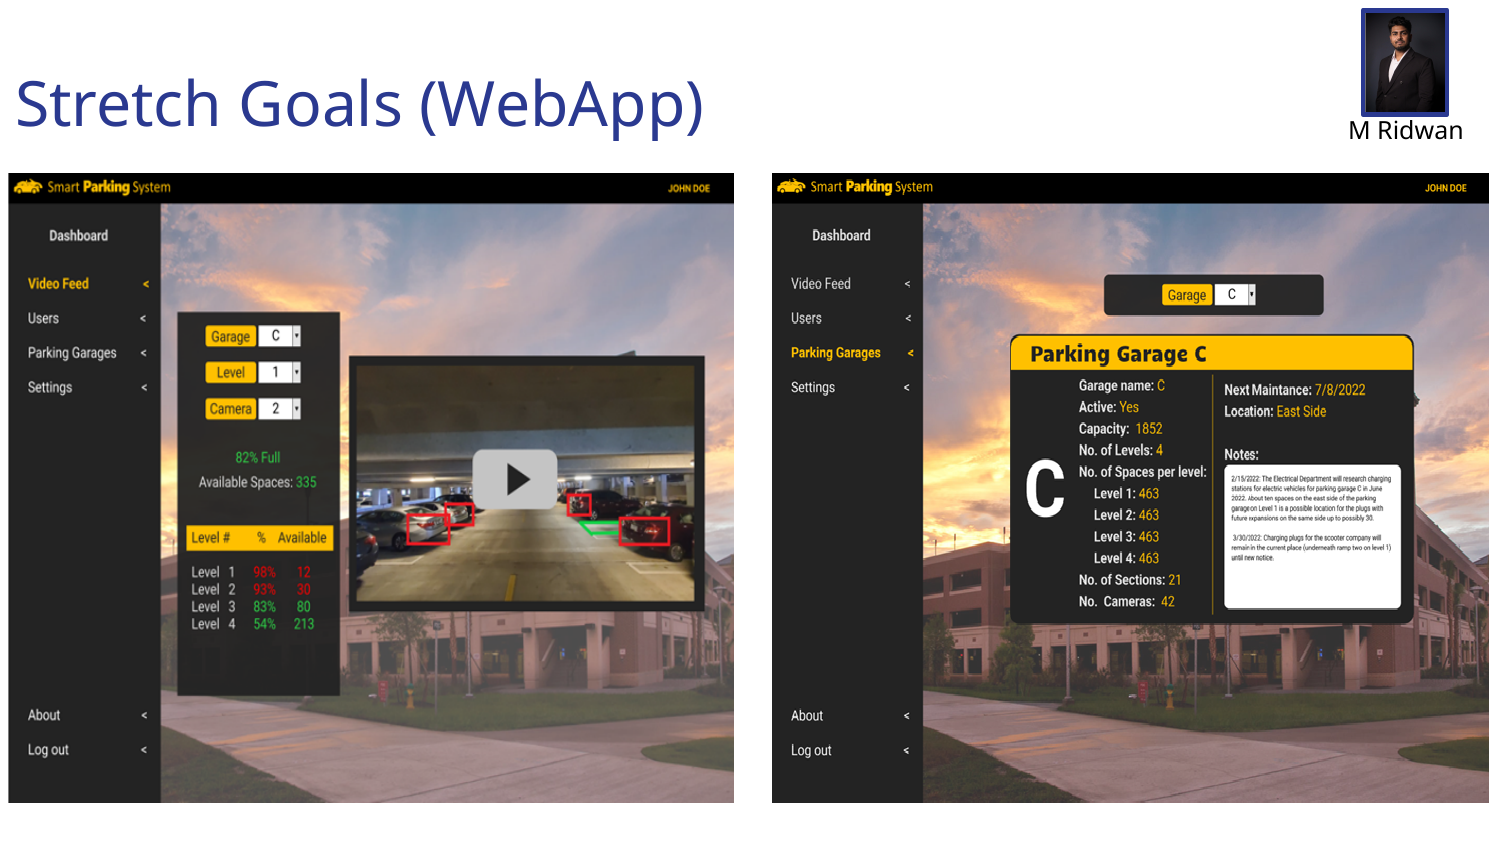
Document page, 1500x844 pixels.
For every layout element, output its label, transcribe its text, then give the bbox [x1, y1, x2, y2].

picture [1365, 12, 1445, 113]
title Stretch Goals (WebApp) [0, 48, 1359, 149]
text_box M Ridwan [1317, 99, 1495, 160]
picture [8, 173, 735, 804]
picture [772, 173, 1489, 804]
